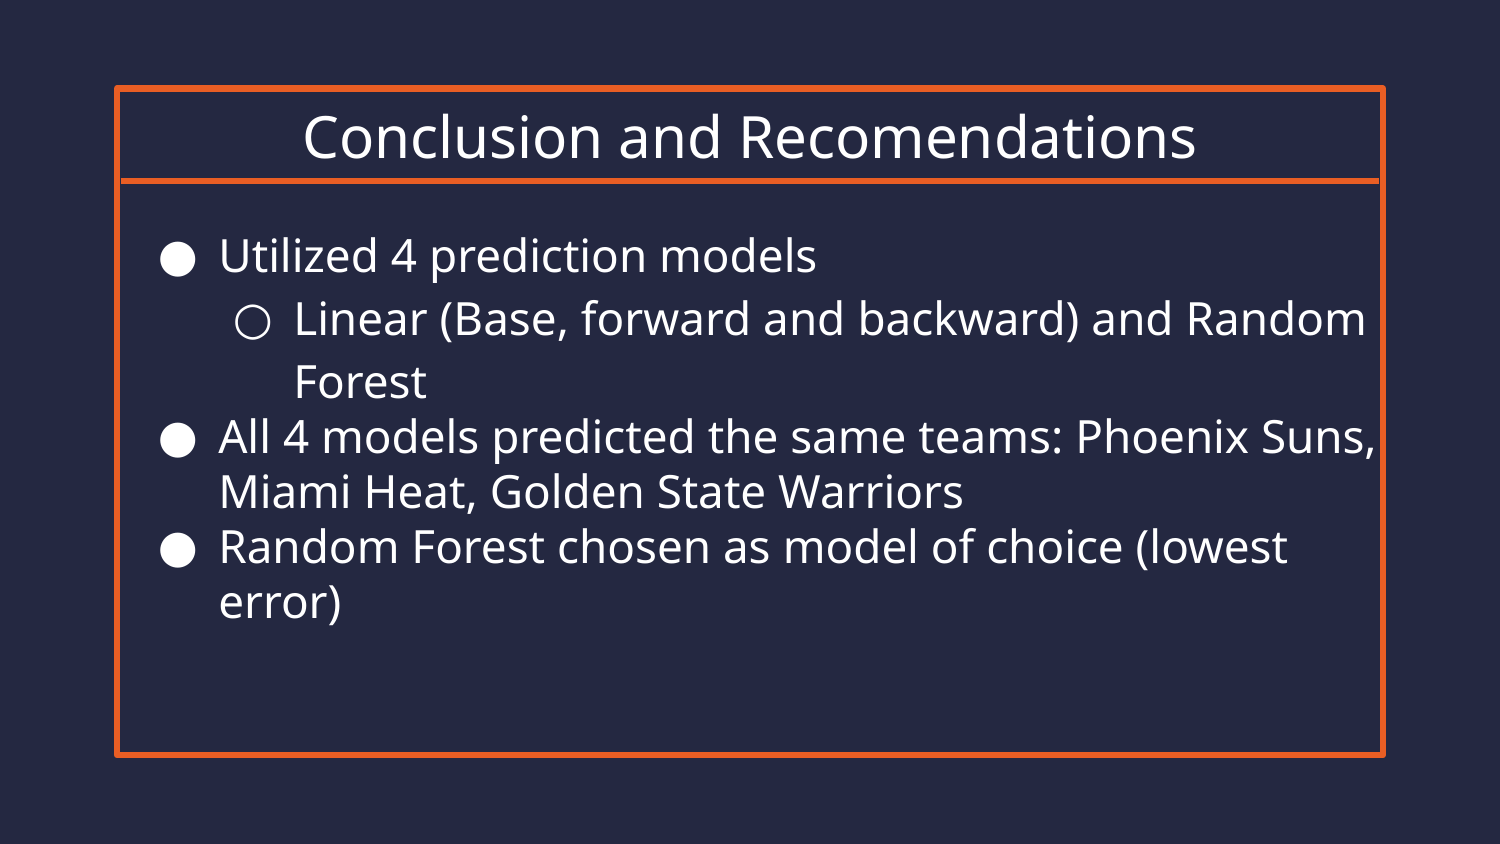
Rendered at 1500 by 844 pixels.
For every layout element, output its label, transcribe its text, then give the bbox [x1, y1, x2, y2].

title Conclusion and Recomendations [116, 88, 1383, 183]
list Utilized 4 prediction models Linear (Base, forward and backward) and Random Forest All 4 models predicted the same teams: Phoenix Suns, Miami Heat, Golden State Warriors Random Forest chosen as model of choice (lowest error) [128, 189, 1411, 741]
